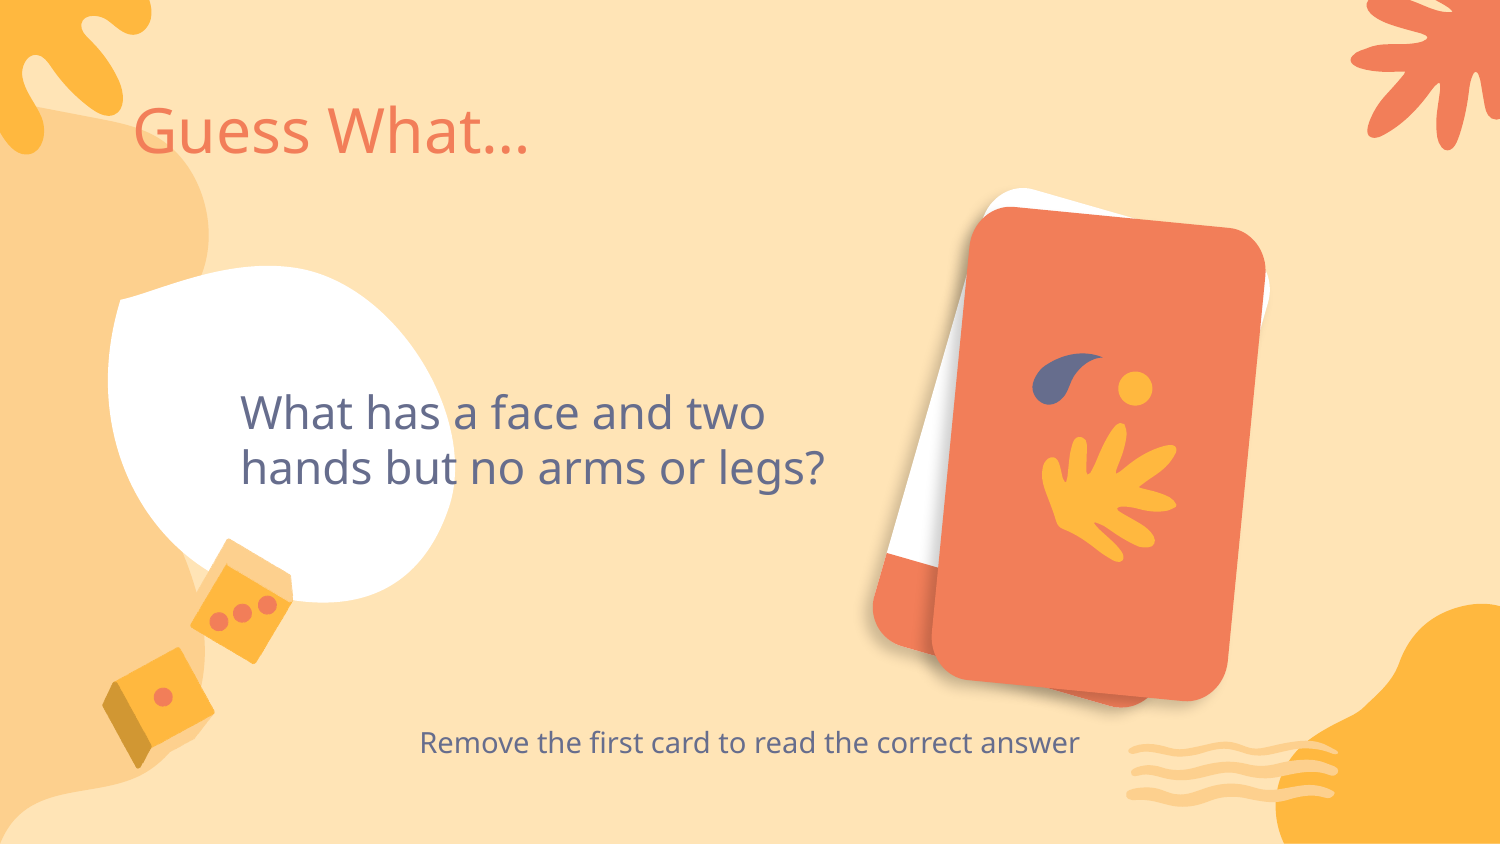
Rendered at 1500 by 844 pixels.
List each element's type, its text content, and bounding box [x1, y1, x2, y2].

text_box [927, 202, 1270, 706]
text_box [102, 538, 294, 769]
text_box [107, 265, 337, 536]
title Guess What… [116, 76, 1383, 171]
text_box Remove the first card to read the correct answer [307, 709, 1192, 777]
text_box What has a face and two hands but no arms or legs? [225, 281, 849, 596]
text_box [299, 596, 368, 603]
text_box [862, 178, 1281, 718]
